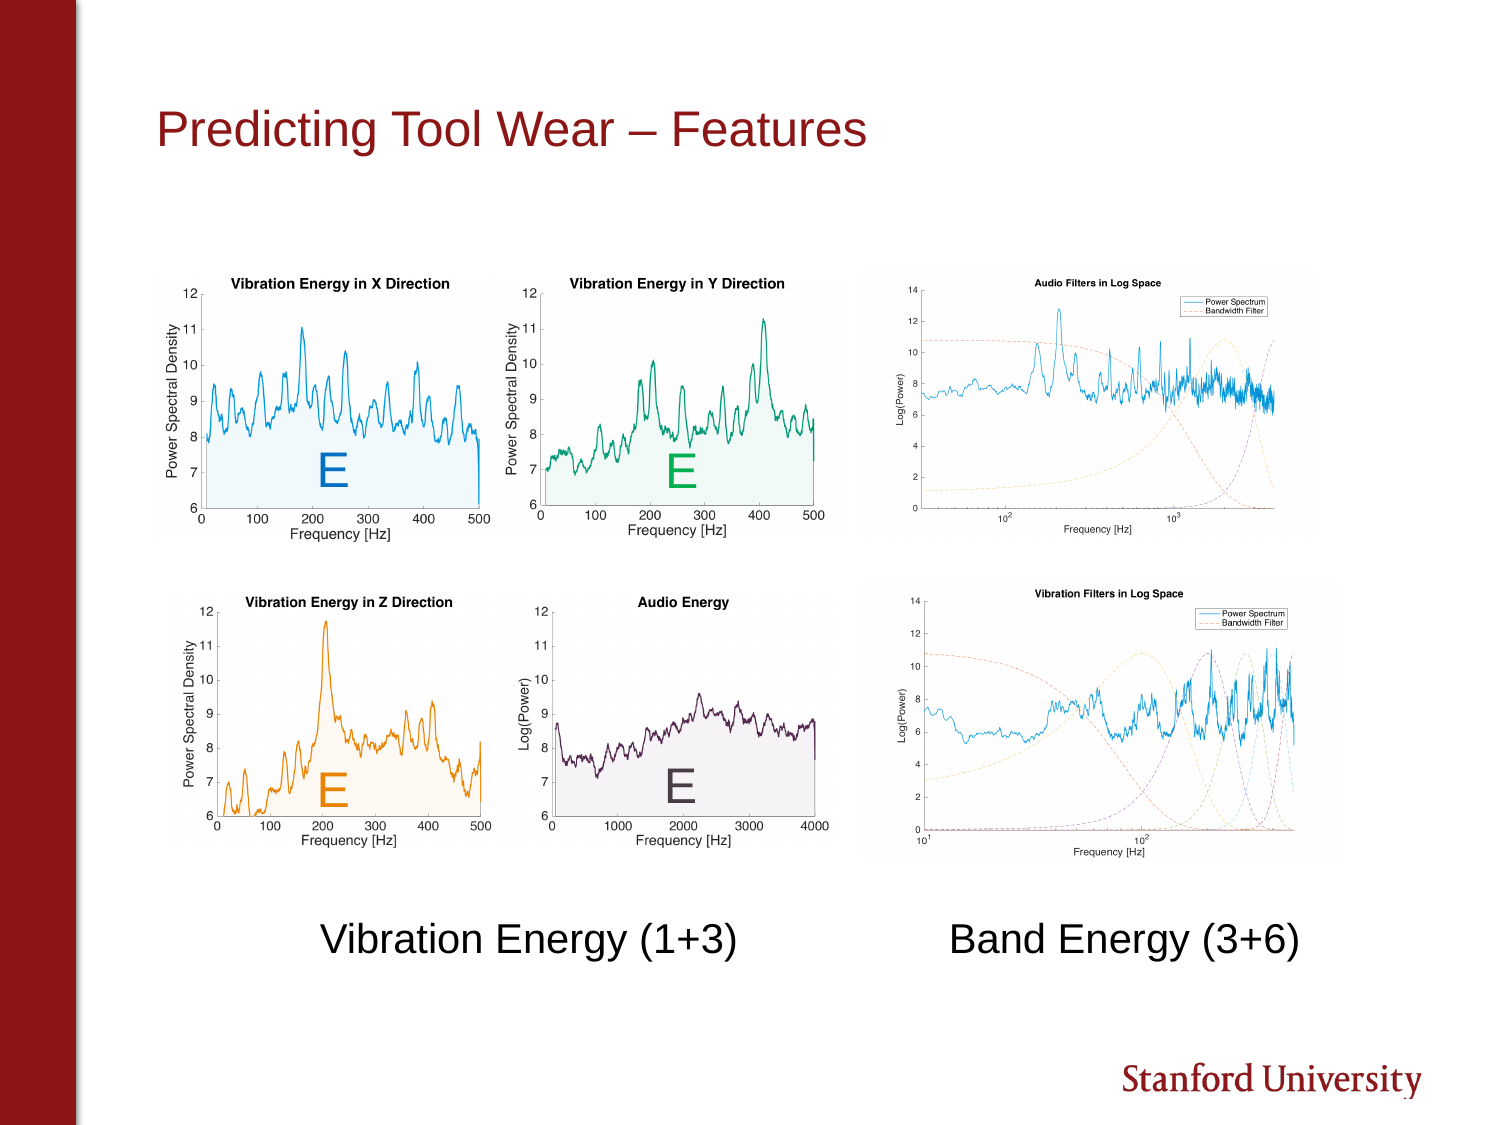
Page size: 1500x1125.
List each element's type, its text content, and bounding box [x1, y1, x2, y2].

text_box Band Energy (3+6) [933, 904, 1316, 970]
picture [173, 593, 847, 848]
picture [862, 270, 1317, 538]
picture [155, 274, 847, 542]
title Predicting Tool Wear – Features [155, 78, 1421, 185]
picture [862, 579, 1340, 861]
text_box Vibration Energy (1+3) [305, 904, 754, 970]
